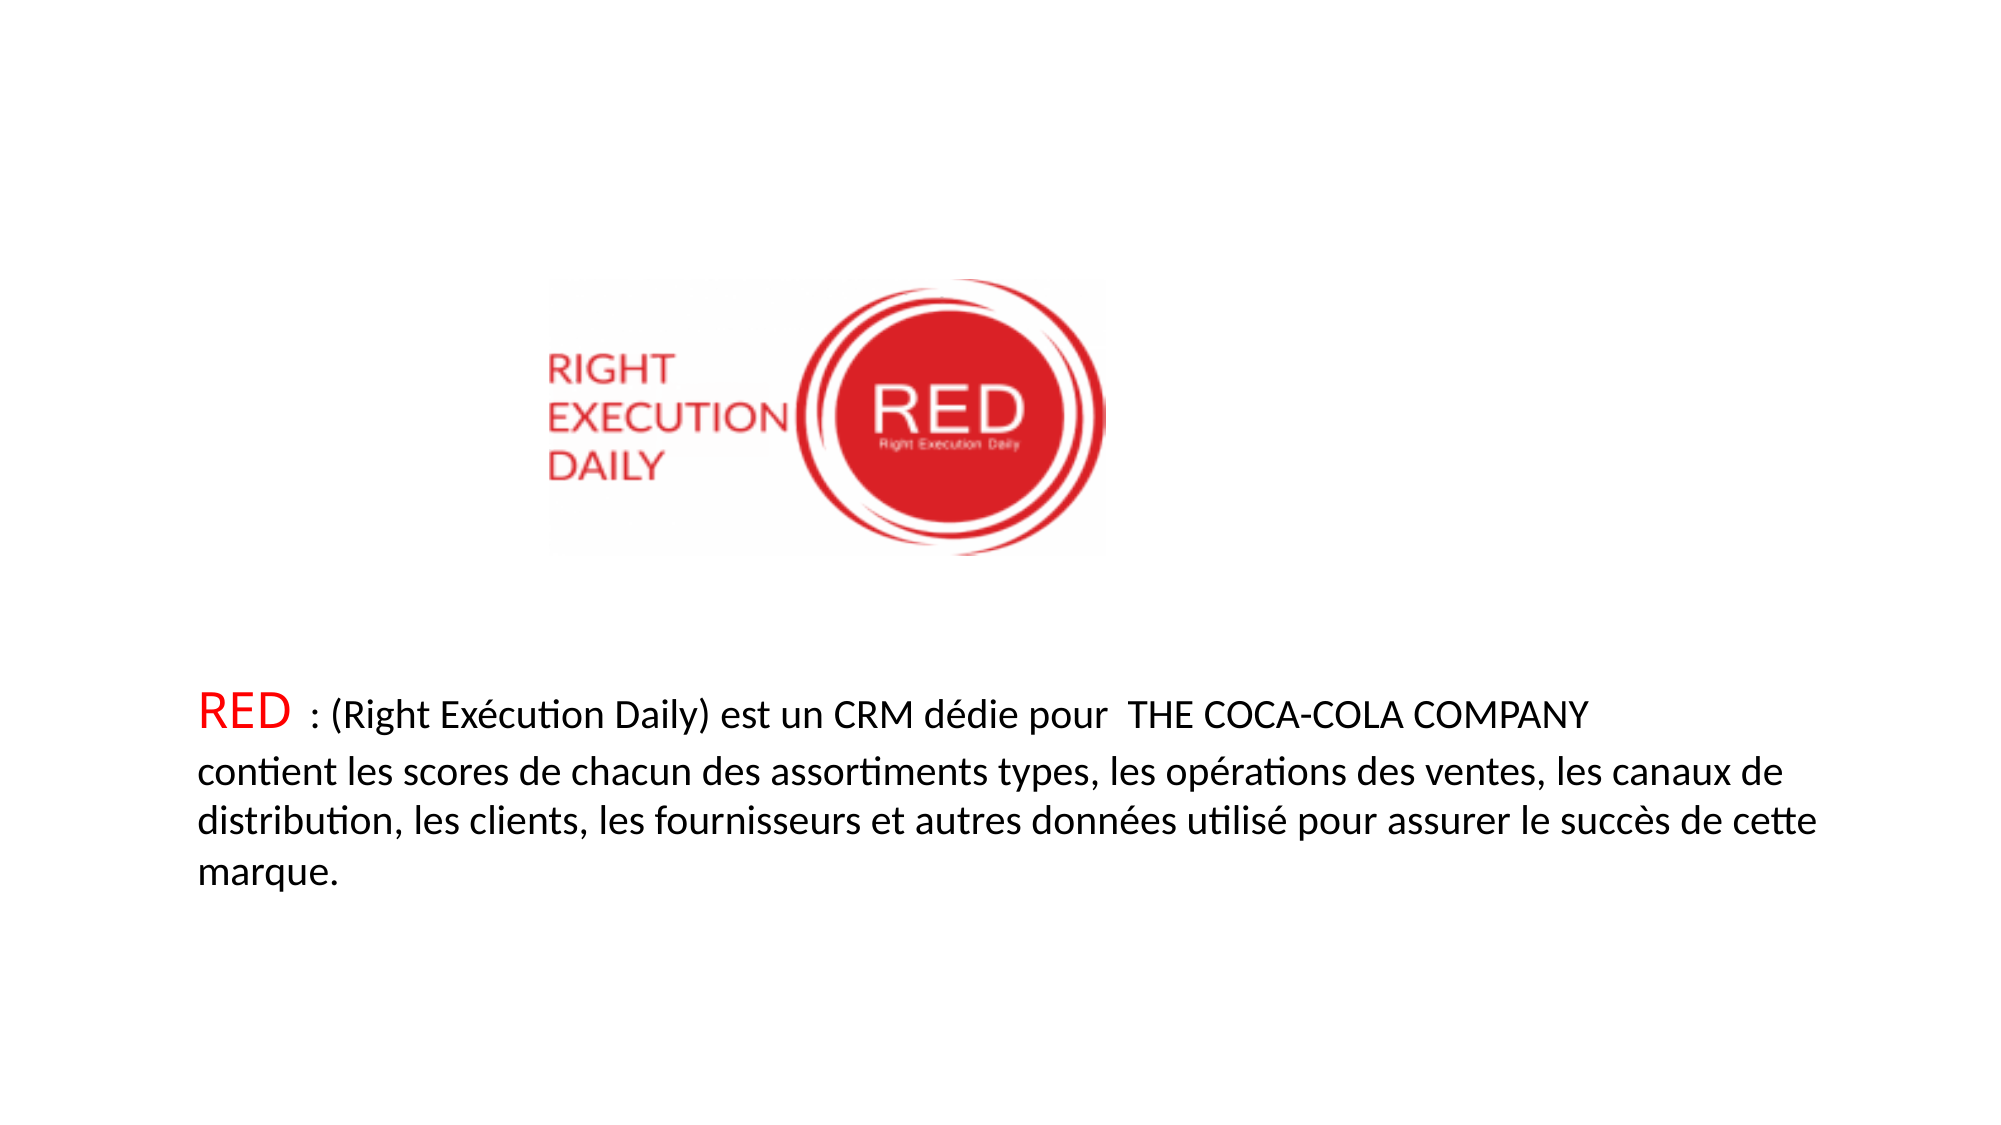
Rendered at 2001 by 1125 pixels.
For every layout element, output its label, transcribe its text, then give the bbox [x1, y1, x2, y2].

text_box RED : (Right Exécution Daily) est un CRM dédie pour THE COCA-COLA COMPANY contient les scores de chacun des assortiments types, les opérations des ventes, les canaux de distribution, les clients, les fournisseurs et autres données utilisé pour assurer le succès de cette marque. [182, 645, 1879, 901]
picture [549, 279, 1106, 556]
